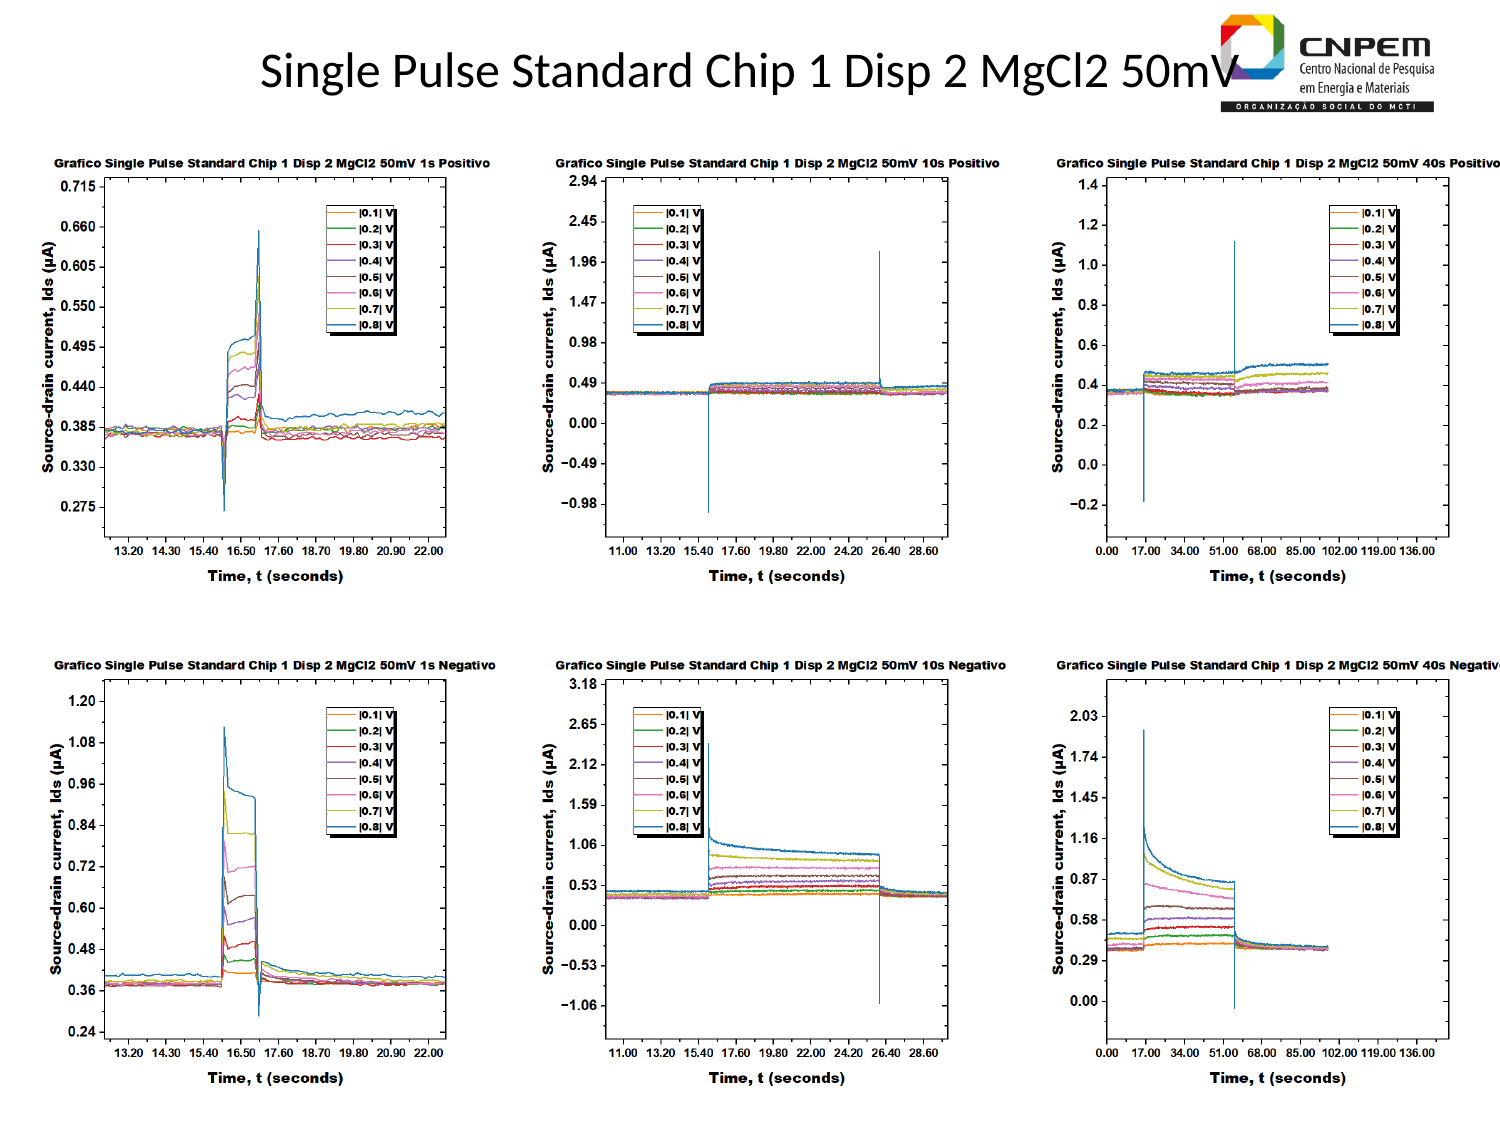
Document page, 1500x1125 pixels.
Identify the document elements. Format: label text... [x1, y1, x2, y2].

picture [14, 1, 1500, 1122]
text_box Single Pulse Standard Chip 1 Disp 2 MgCl2 50mV [245, 29, 1194, 105]
